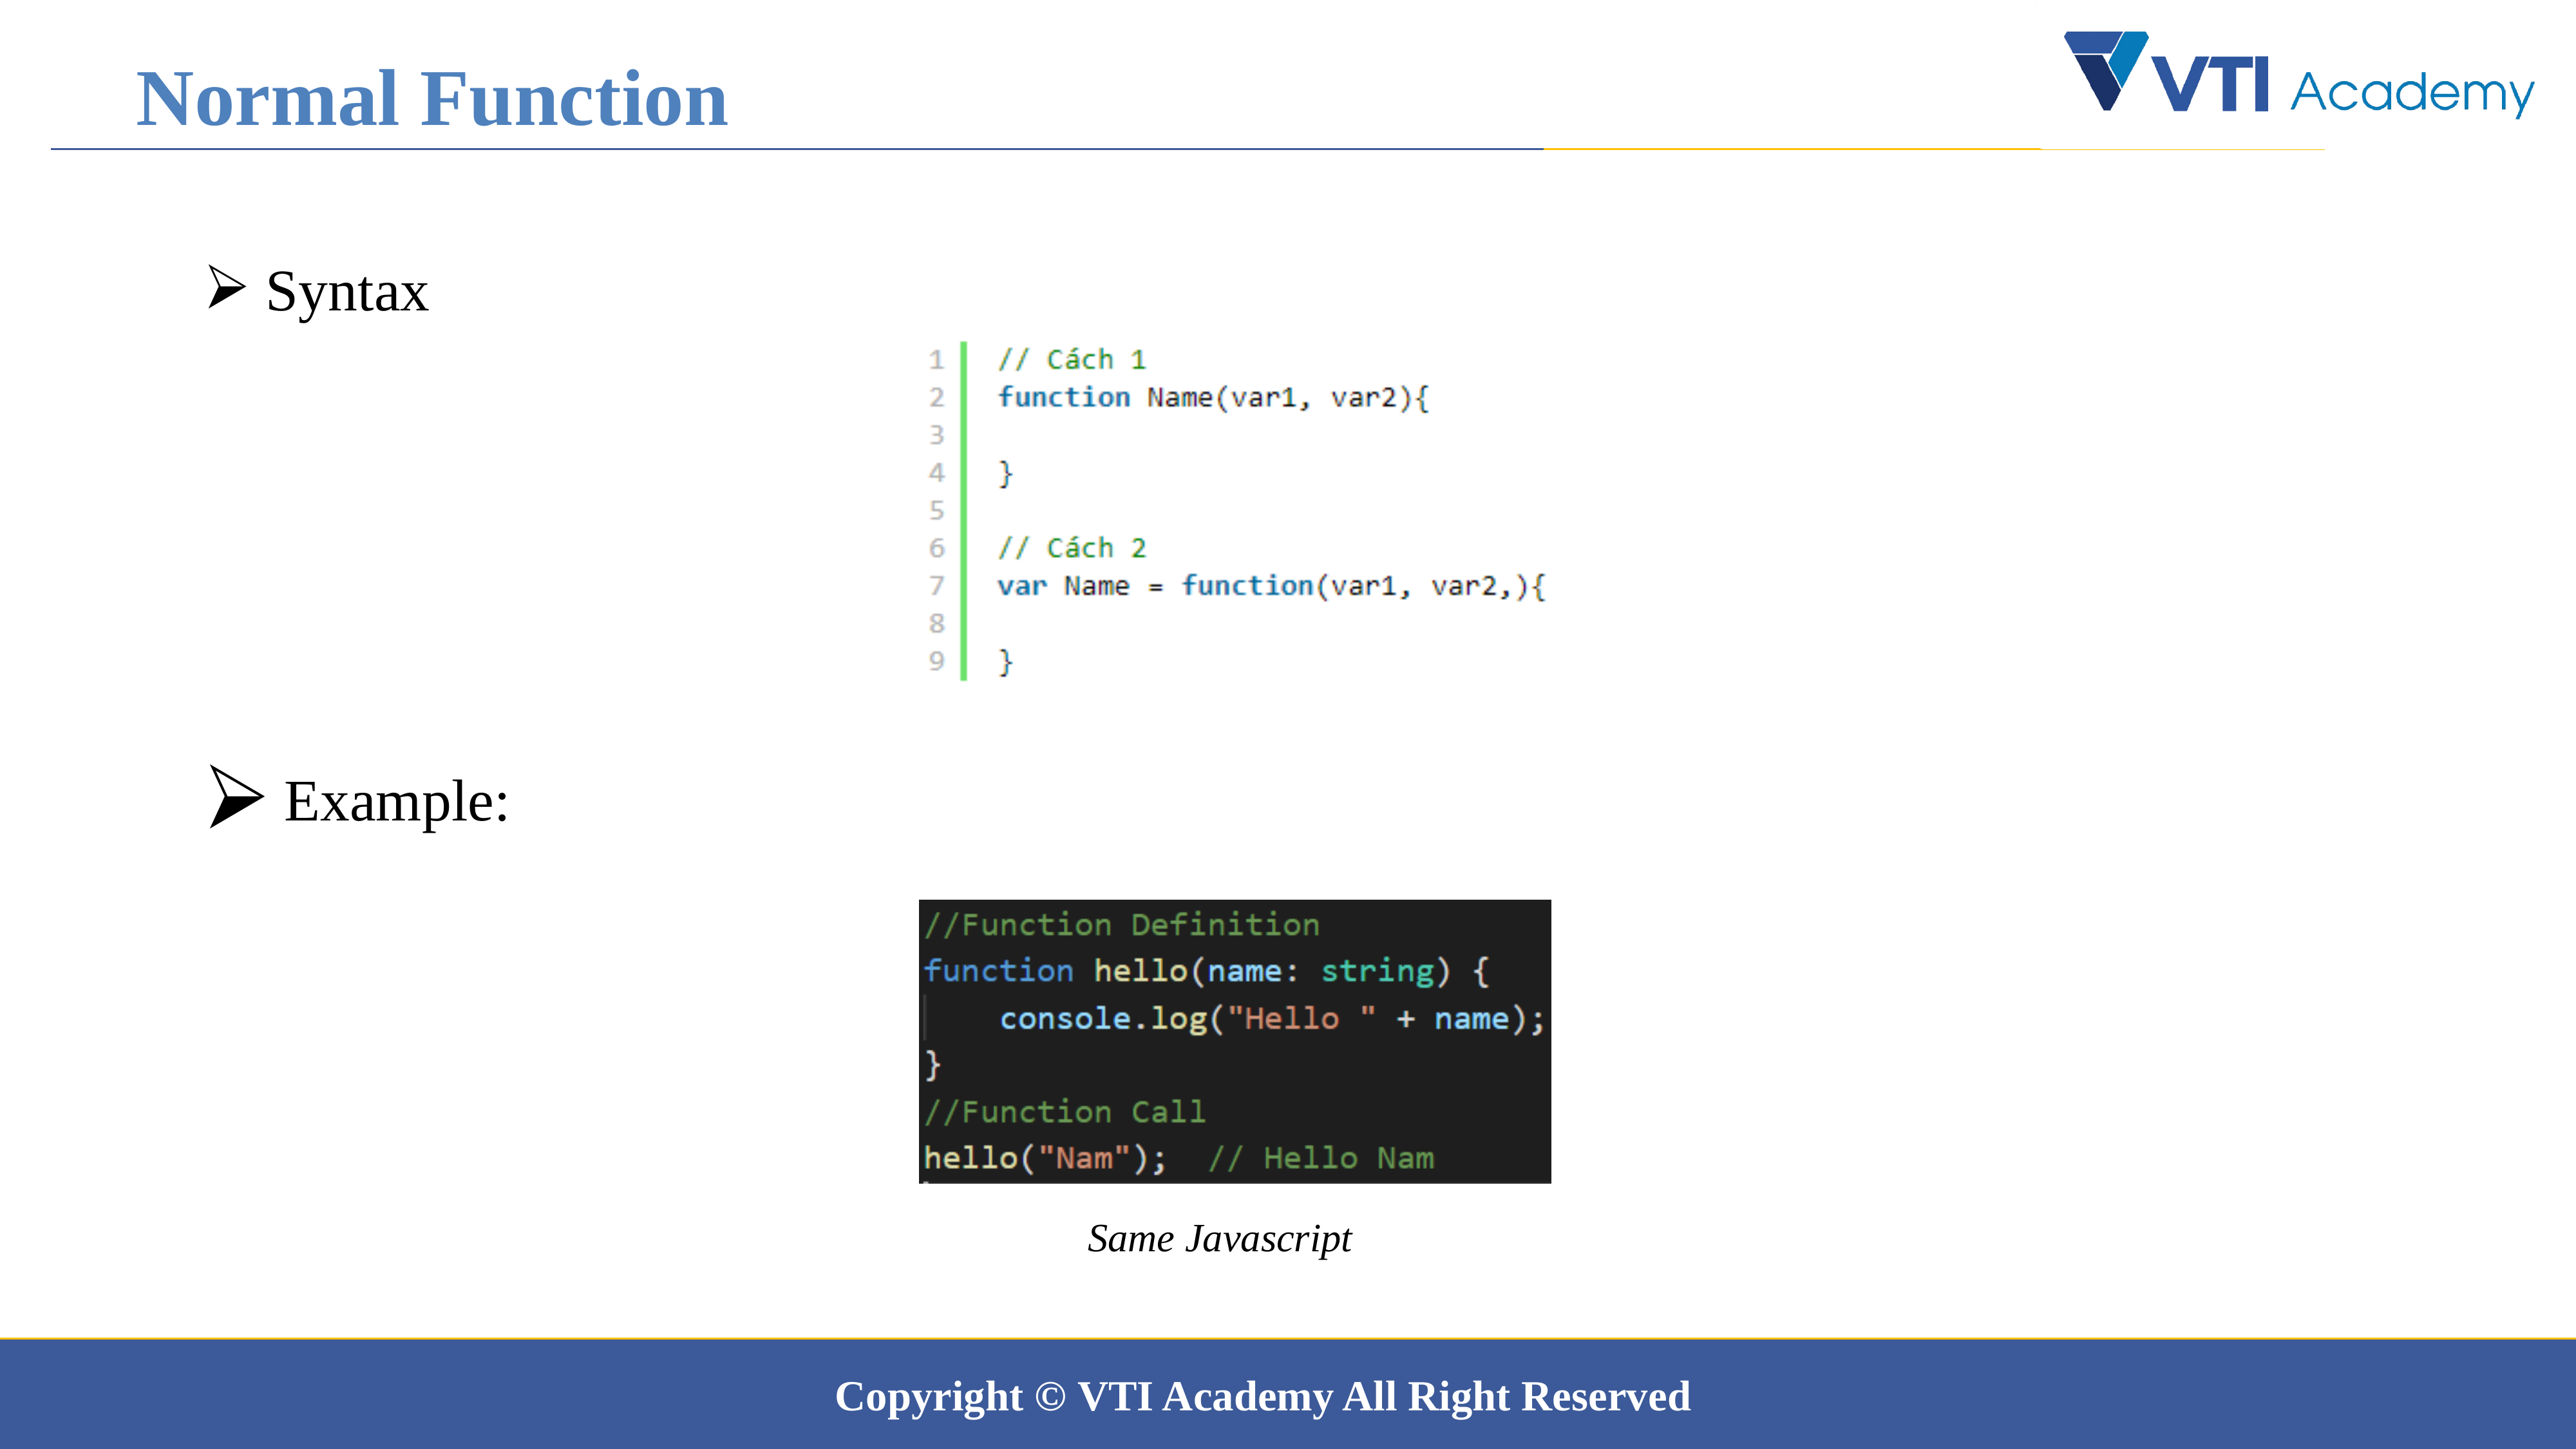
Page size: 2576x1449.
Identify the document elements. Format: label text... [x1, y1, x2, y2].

picture [919, 900, 1551, 1184]
picture [898, 330, 1572, 696]
text_box Example: [196, 757, 524, 873]
text_box Syntax [196, 247, 524, 362]
text_box Normal Function [126, 60, 1357, 126]
text_box Same Javascript [1060, 1207, 1380, 1265]
picture [2034, 0, 2576, 149]
